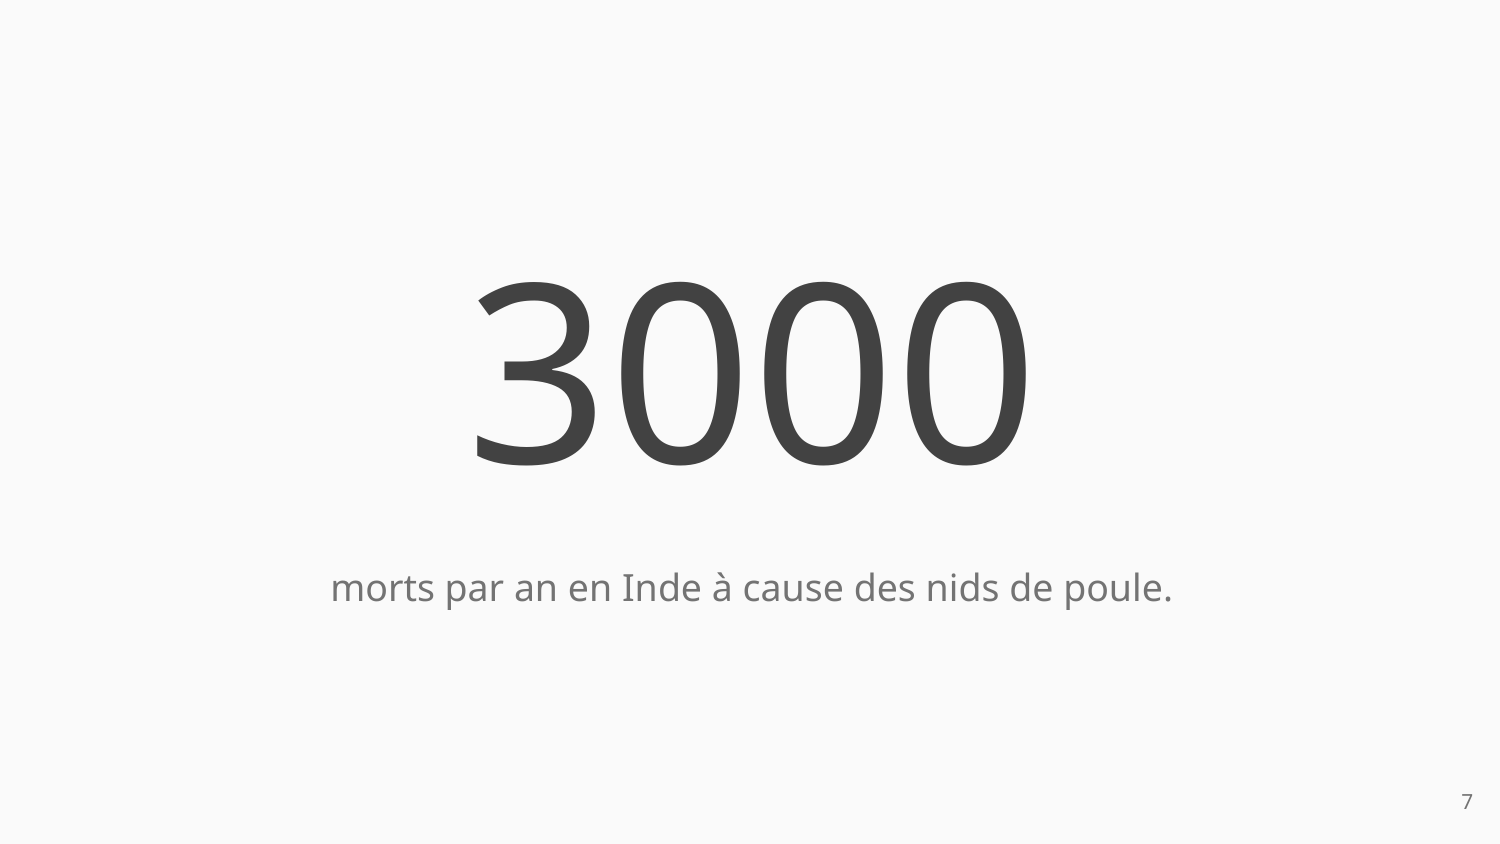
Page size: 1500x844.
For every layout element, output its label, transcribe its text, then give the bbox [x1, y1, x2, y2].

title 3000 [78, 206, 1427, 529]
slide_number ‹#› [1398, 770, 1489, 835]
list morts par an en Inde à cause des nids de poule. [78, 542, 1427, 756]
